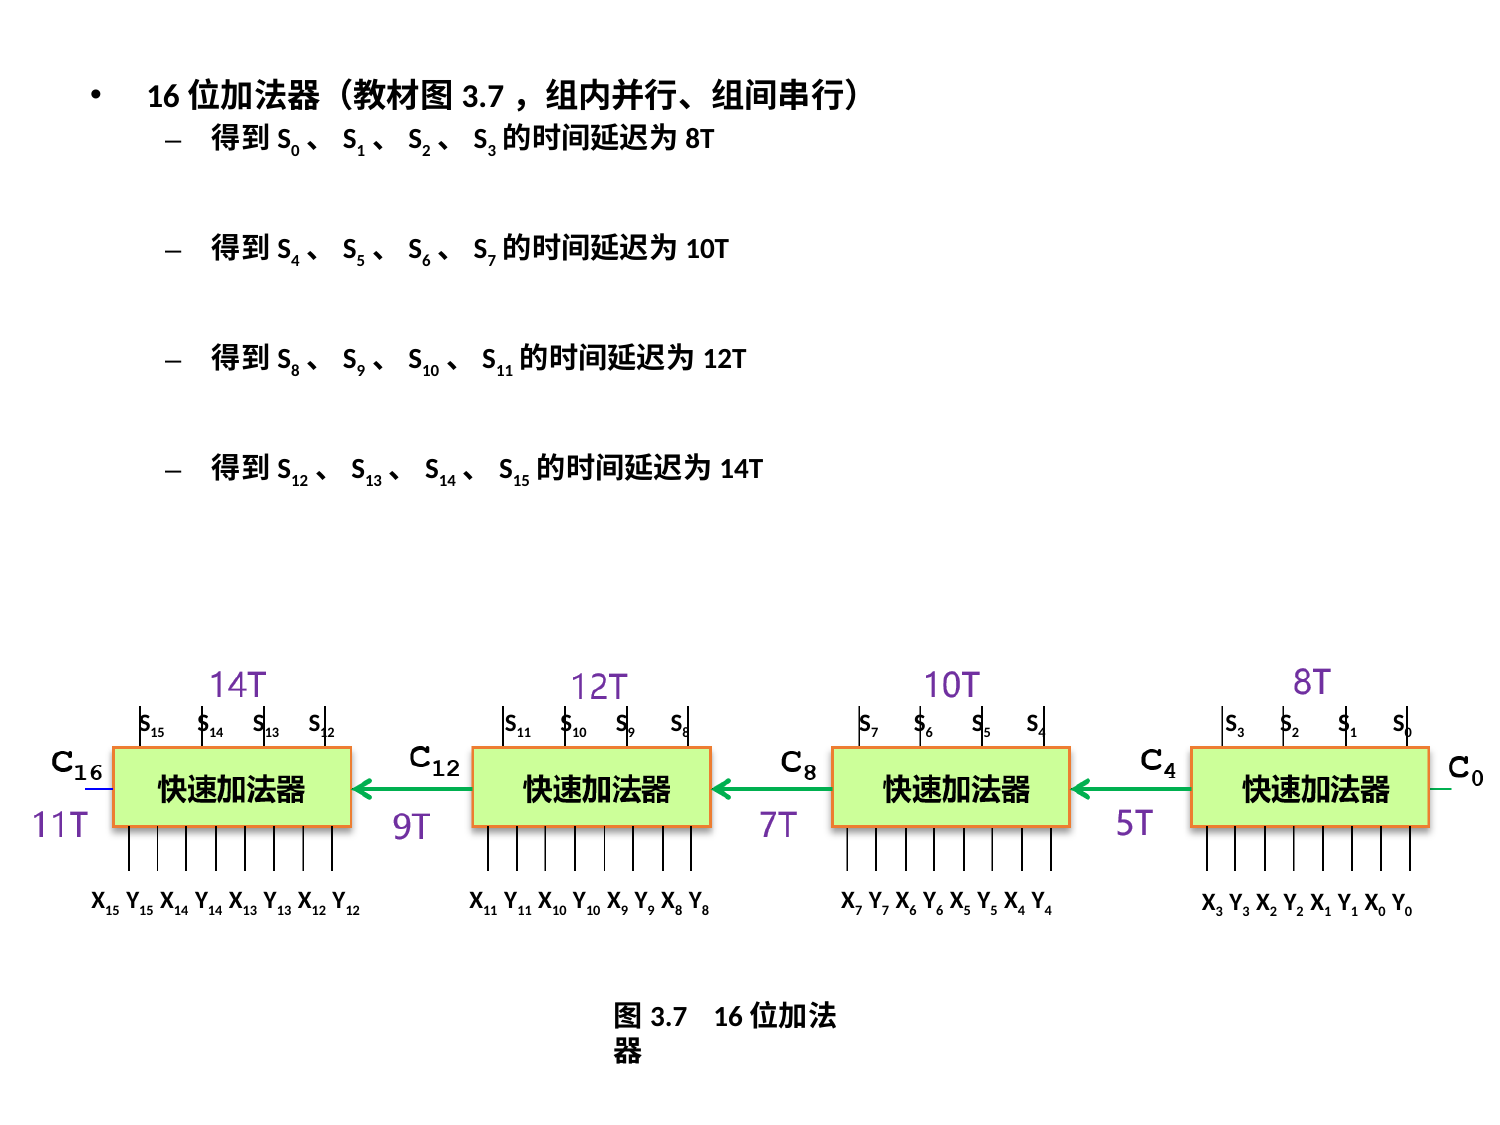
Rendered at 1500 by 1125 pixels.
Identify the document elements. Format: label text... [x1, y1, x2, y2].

list 16位加法器（教材图3.7，组内并行、组间串行） 得到S0、S1、S2、S3的时间延迟为8T 得到S4、S5、S6、S7的时间延迟为10T 得到S8、S9、S10、S11的时间延迟为12T 得到S12、S13、S14、S15的时间延迟为14T 得到C16的时间延迟为11T [75, 66, 1425, 563]
text_box 图3.7 16位加法器 [599, 989, 871, 1075]
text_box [0, 564, 1500, 929]
